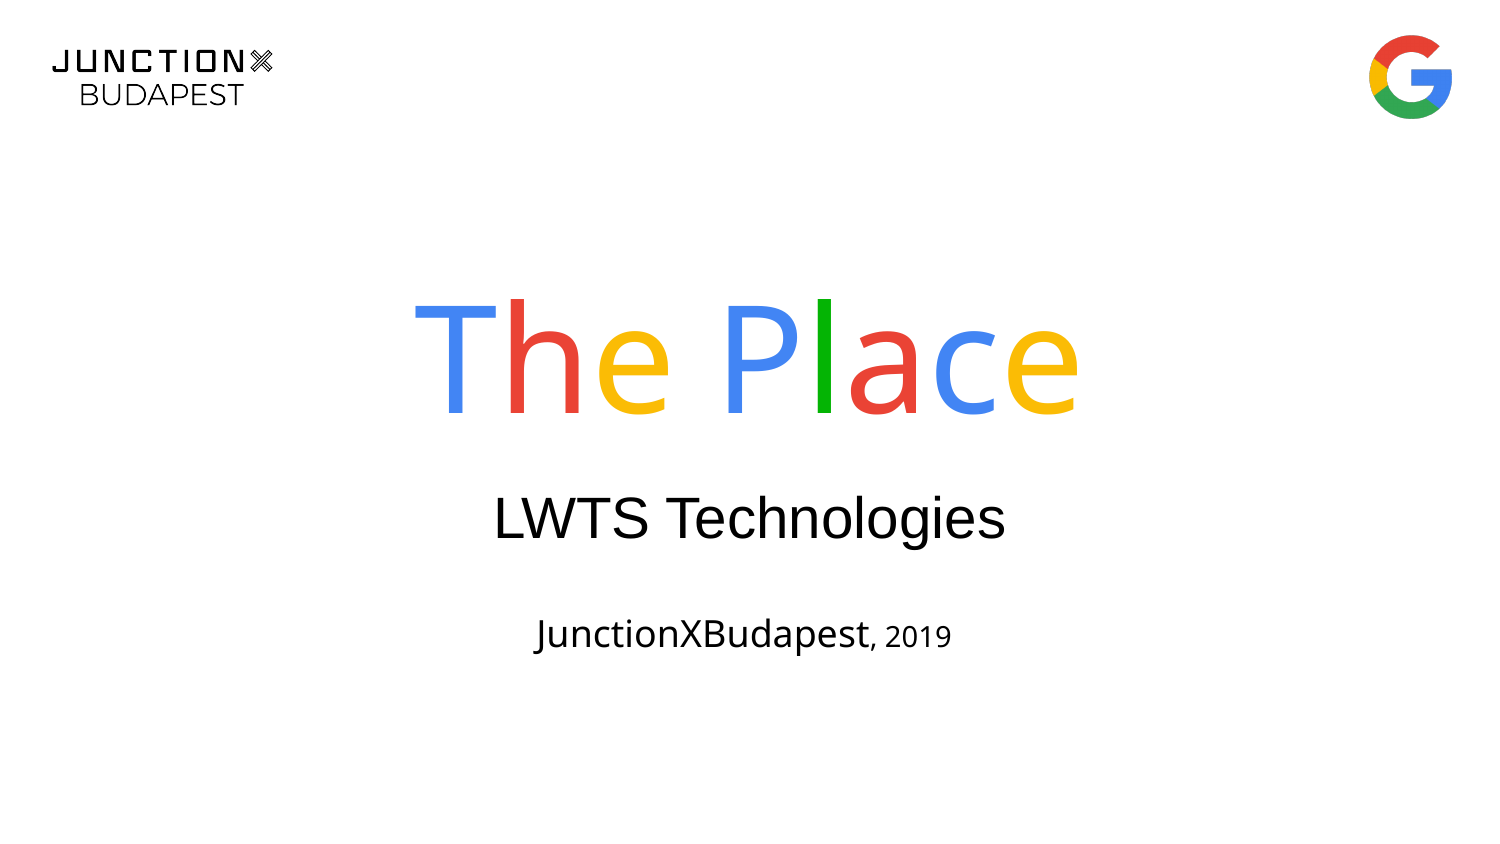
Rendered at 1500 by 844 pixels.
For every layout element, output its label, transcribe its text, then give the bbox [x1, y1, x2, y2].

title The Place [51, 122, 1449, 459]
text_box JunctionXBudapest, 2019 [521, 594, 979, 649]
picture [33, 27, 292, 129]
picture [1350, 17, 1471, 138]
subtitle LWTS Technologies [51, 464, 1449, 595]
